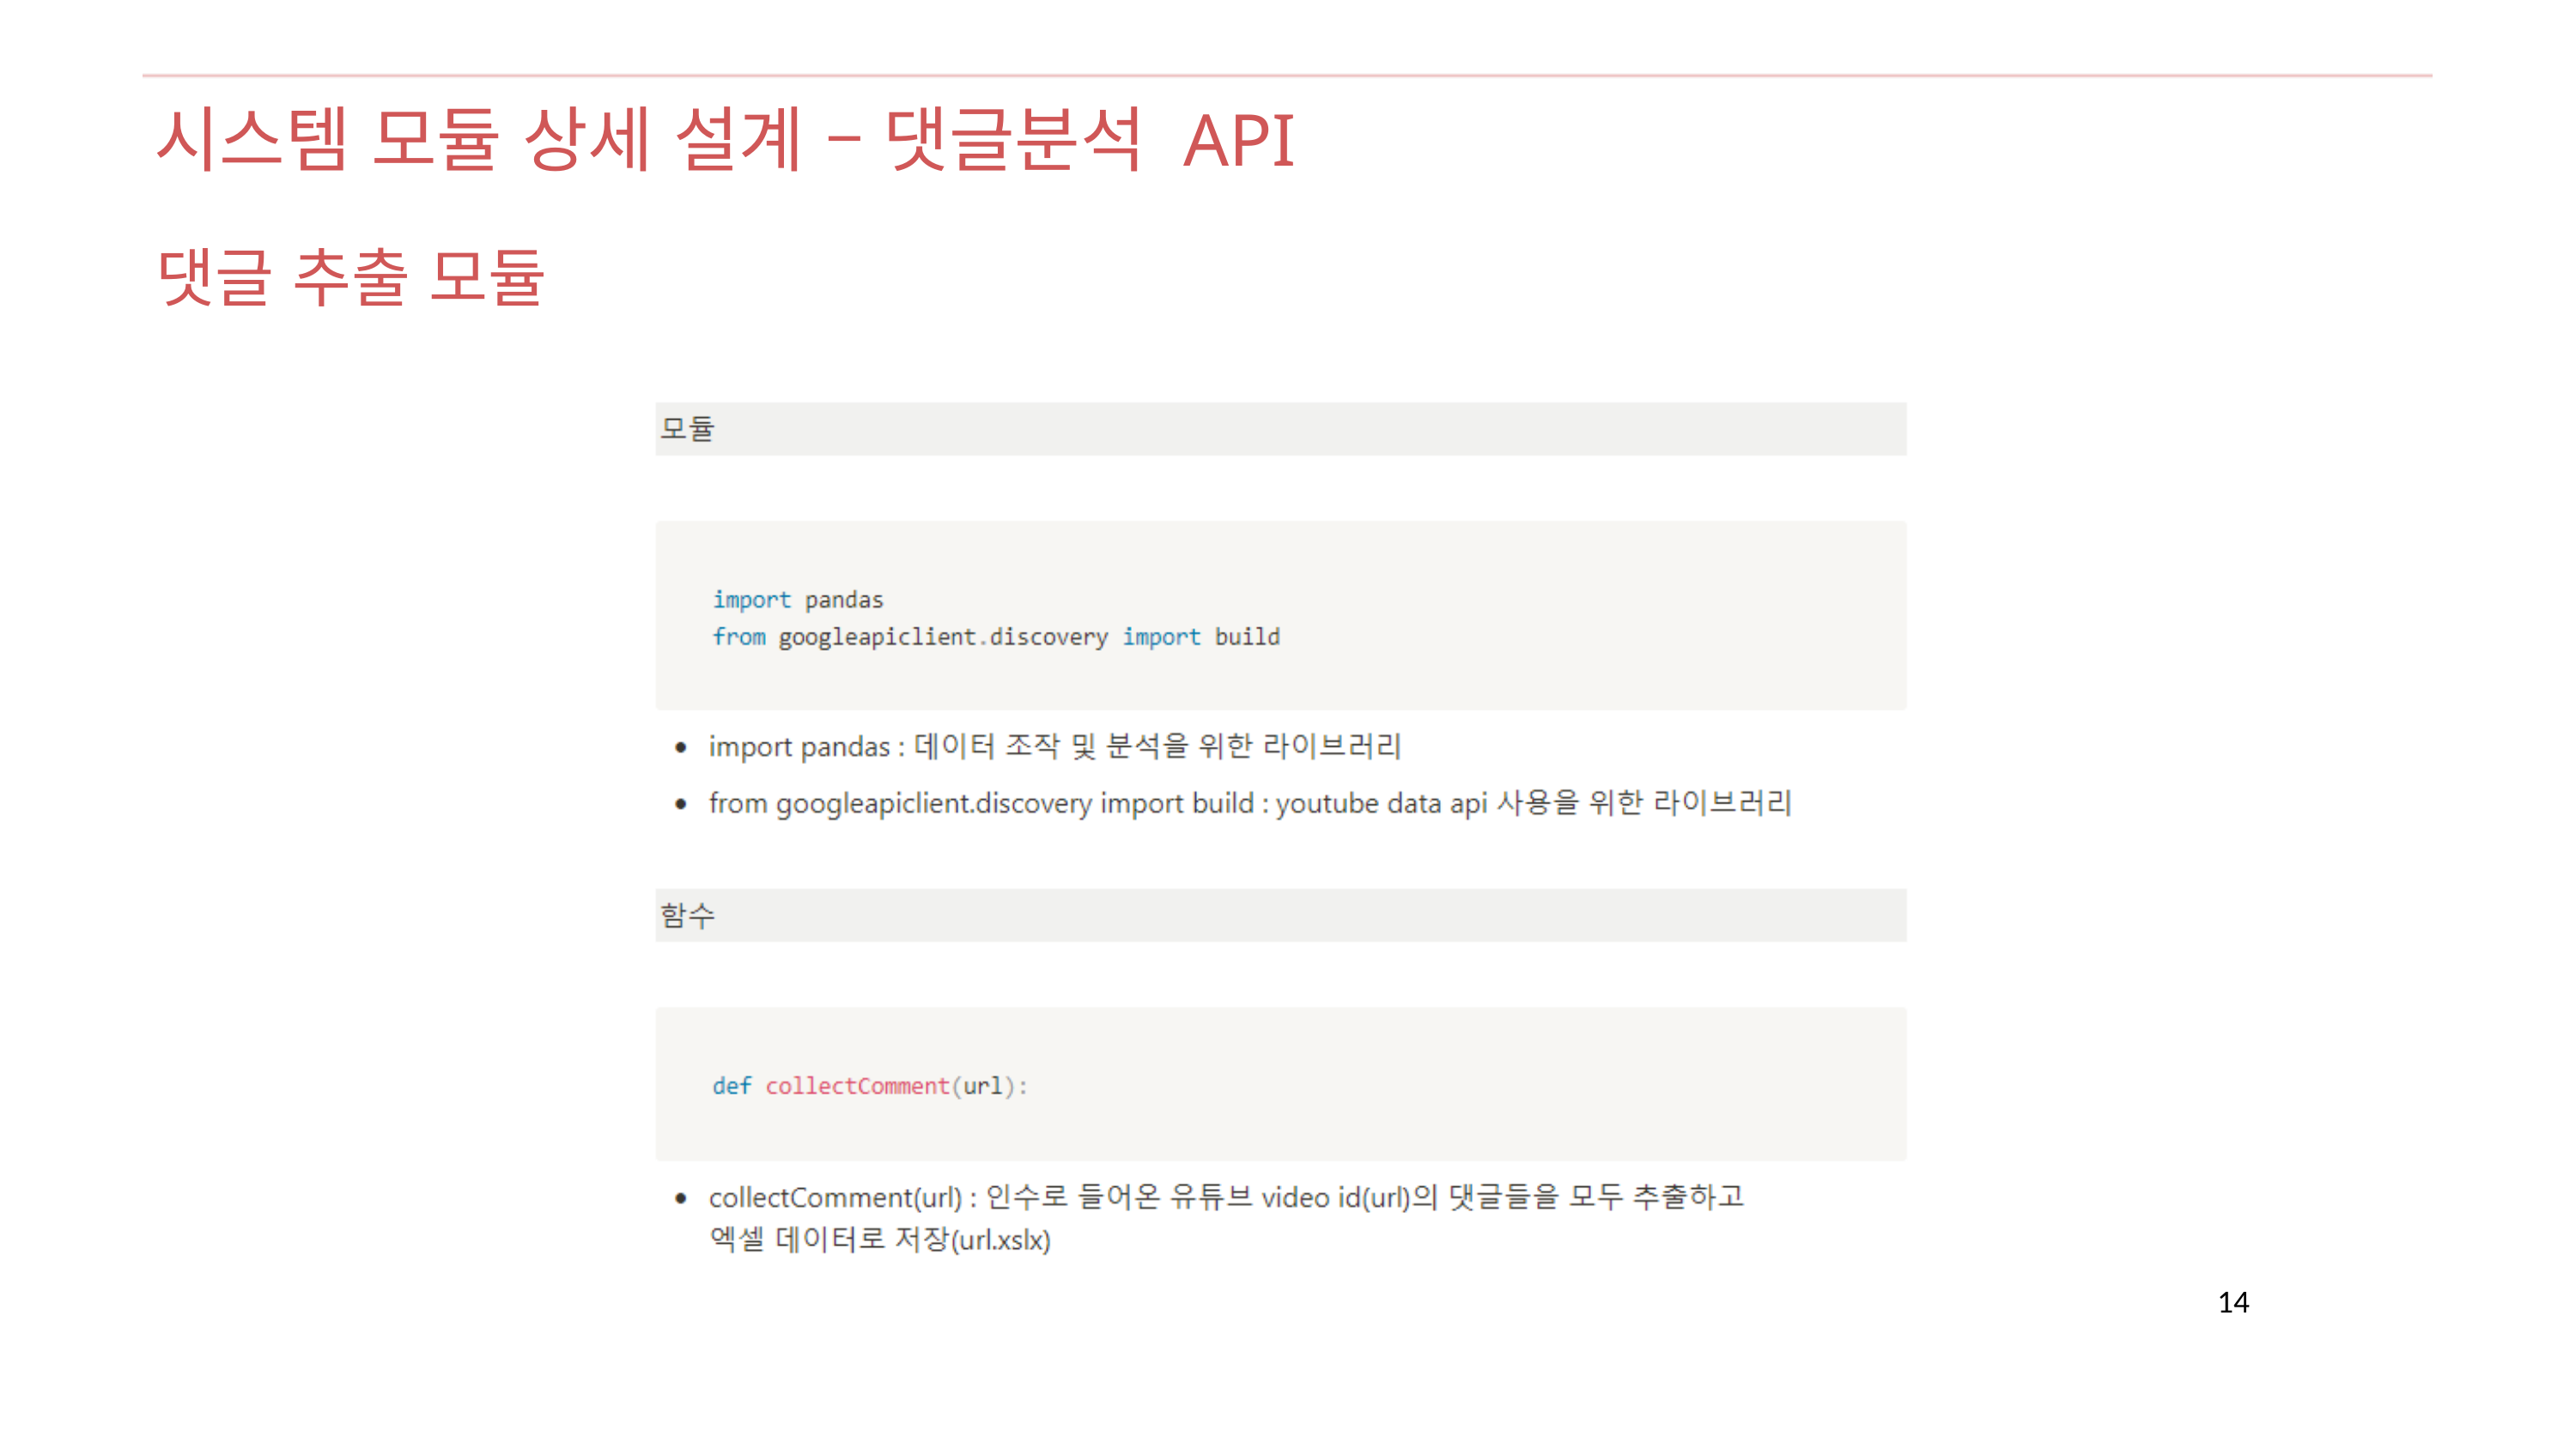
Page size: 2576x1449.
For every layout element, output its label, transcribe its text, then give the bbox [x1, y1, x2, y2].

text_box 14 [2204, 1274, 2265, 1326]
text_box 시스템 모듈 상세 설계 – 댓글분석 API [141, 89, 1417, 187]
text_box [143, 70, 2433, 82]
picture [647, 391, 1929, 1305]
text_box 댓글 추출 모듈 [143, 230, 1975, 321]
